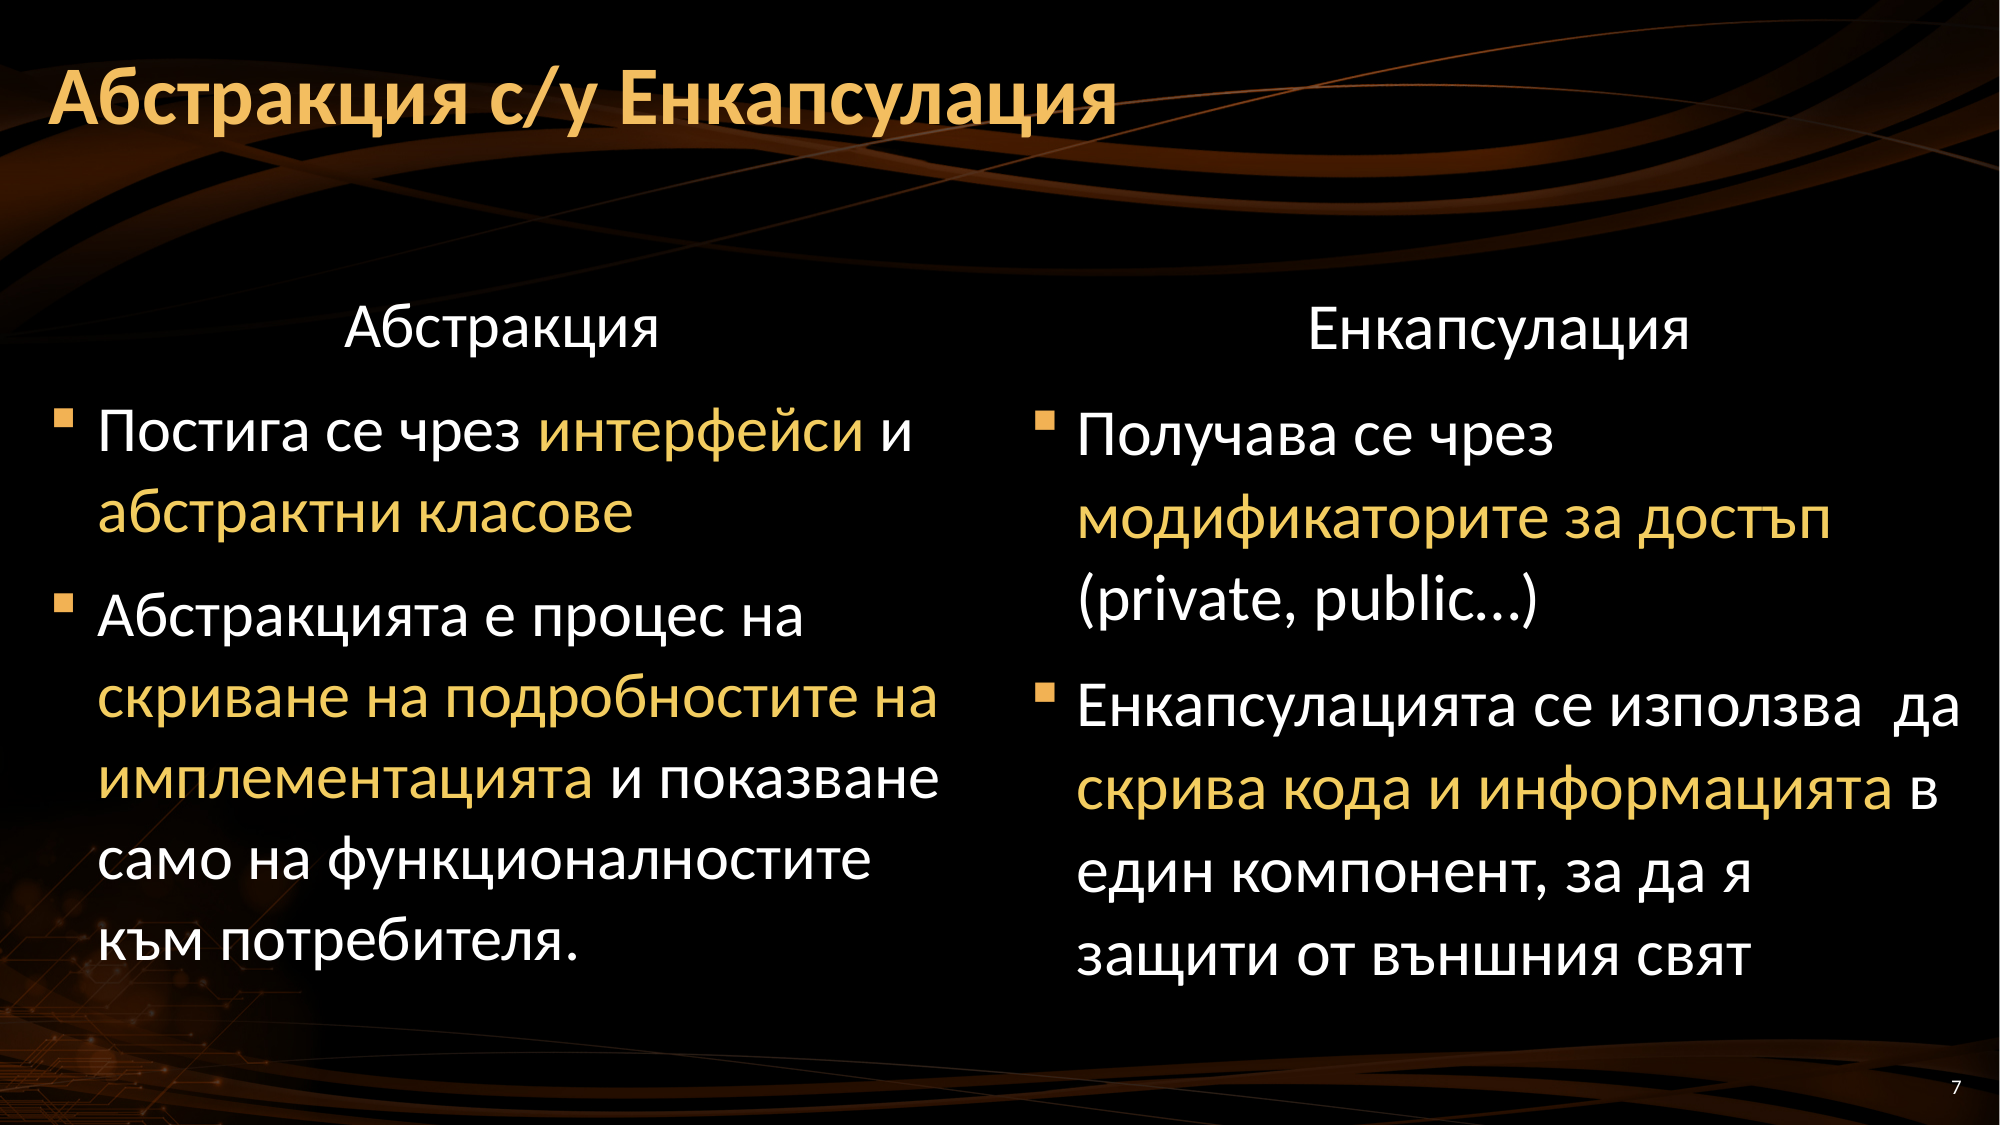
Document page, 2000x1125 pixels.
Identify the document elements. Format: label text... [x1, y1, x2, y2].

title Абстракция с/у Енкапсулация [30, 6, 1602, 189]
picture [0, 0, 2000, 1125]
list Абстракция Постига се чрез интерфейси и абстрактни класове Абстракцията е процес на скриване на подробностите на имплементацията и показване само на функционалностите към потребителя. [30, 273, 975, 1038]
text_box Енкапсулация Получава се чрез модификаторите за достъп (private, public…) Енкапсулацията се използва да скрива кода и информацията в един компонент, за да я защити от външния свят [1012, 273, 1988, 1071]
slide_number 7 [1897, 1071, 1968, 1103]
